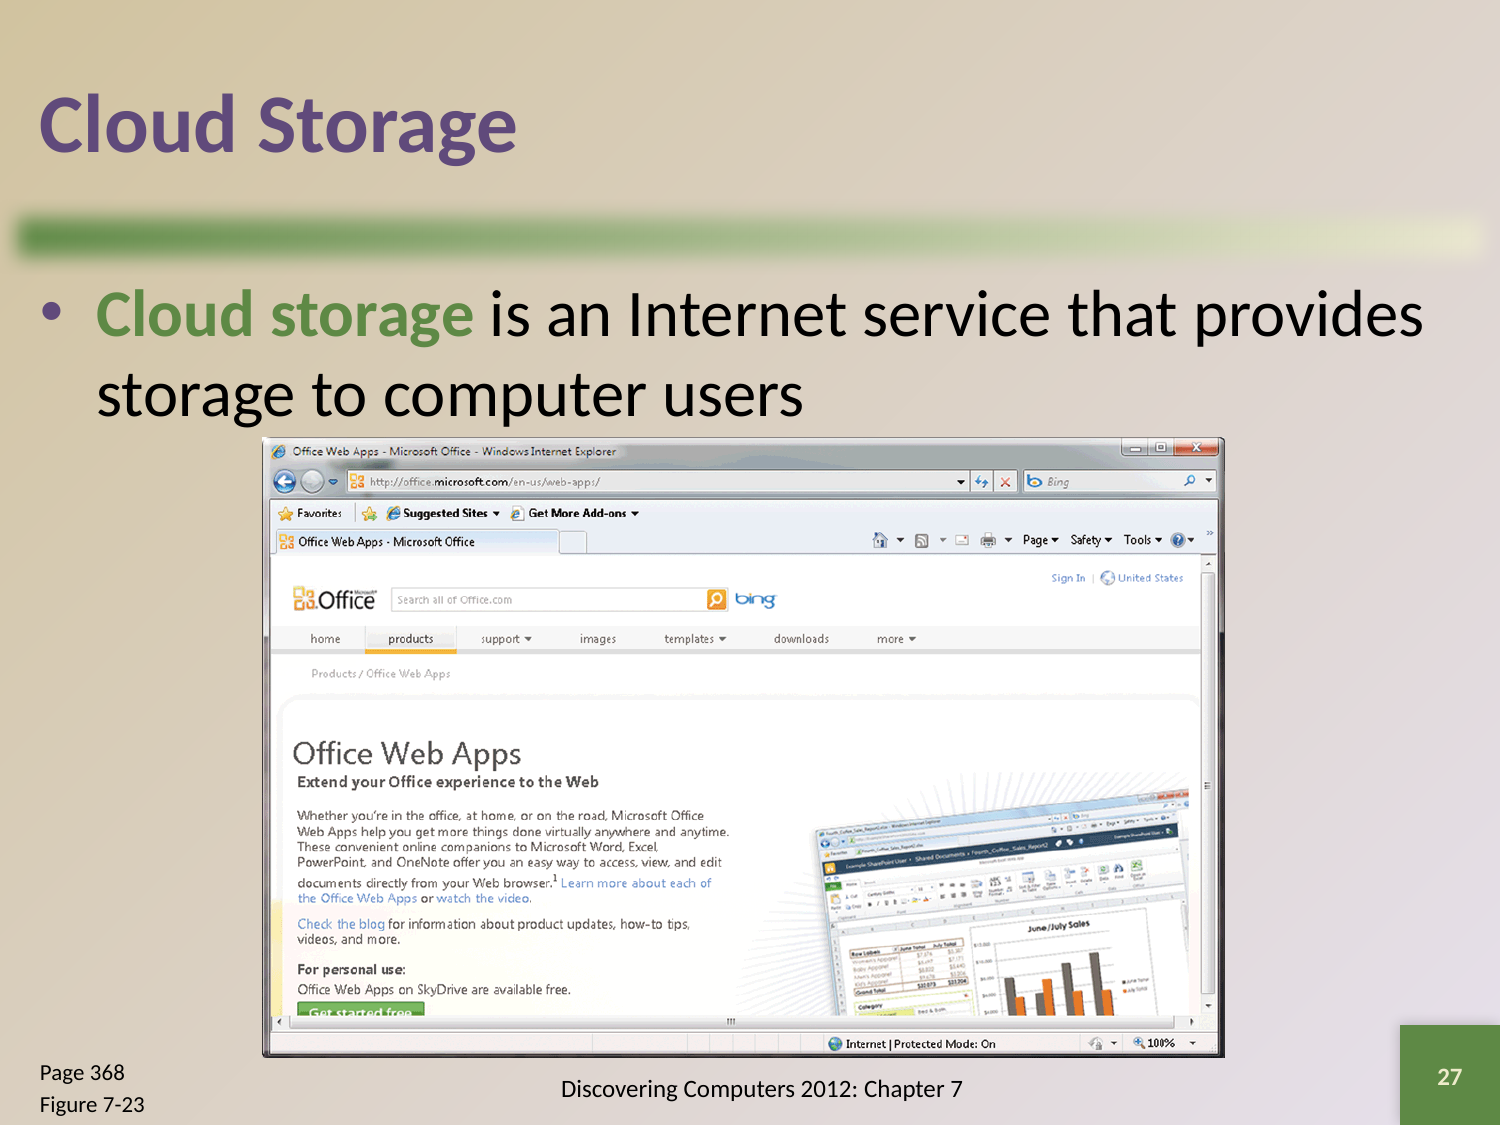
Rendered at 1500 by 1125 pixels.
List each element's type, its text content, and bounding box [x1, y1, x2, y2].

list Cloud storage is an Internet service that provides storage to computer users [24, 262, 1475, 1025]
slide_number 27 [1400, 1025, 1500, 1125]
list Page 368 Figure 7-23 [24, 1050, 300, 1125]
footer Discovering Computers 2012: Chapter 7 [450, 1067, 1075, 1125]
picture [262, 437, 1226, 1059]
title Cloud Storage [24, 24, 1475, 213]
